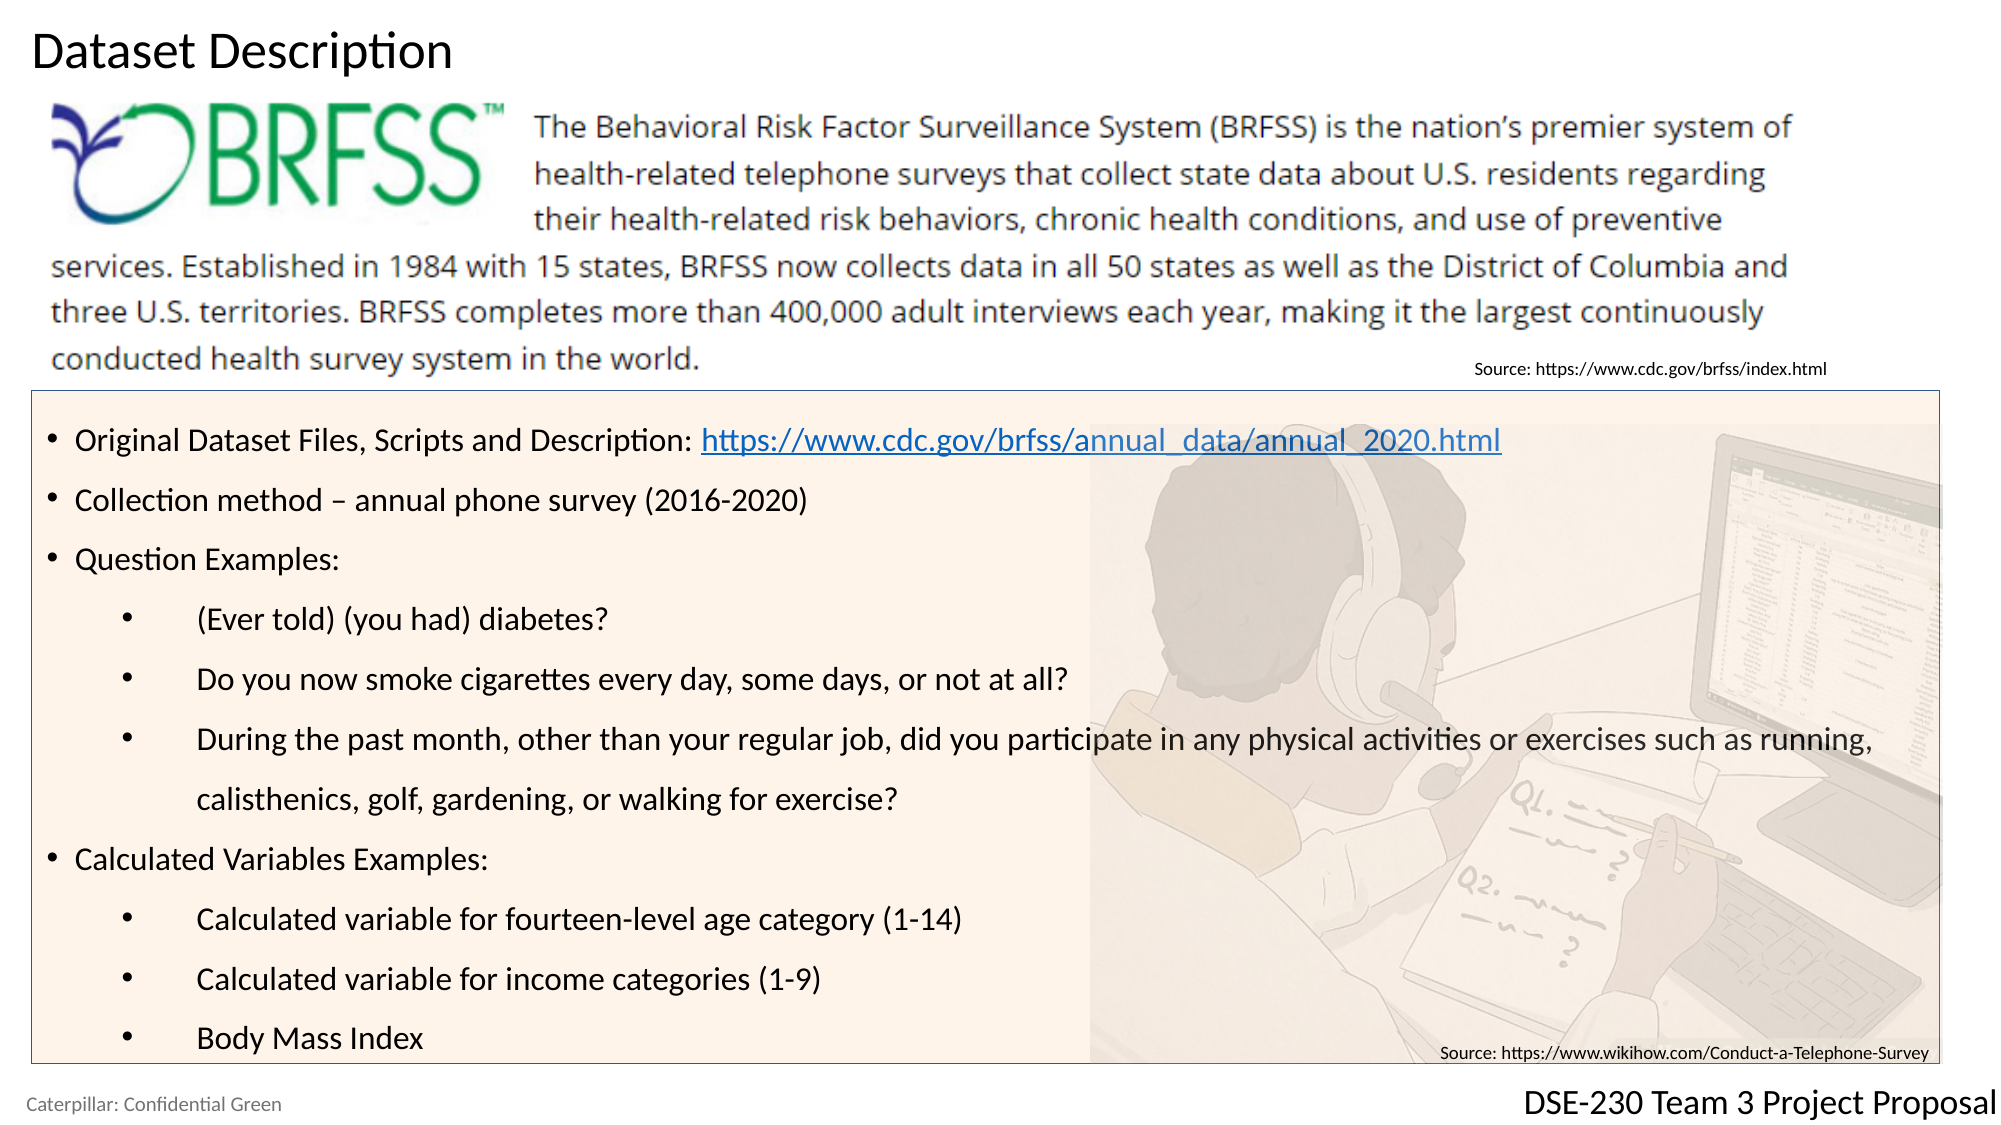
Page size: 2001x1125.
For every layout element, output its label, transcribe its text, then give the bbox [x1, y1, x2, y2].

text_box Original Dataset Files, Scripts and Description: https://www.cdc.gov/brfss/annual_data/annual_2020.html Collection method – annual phone survey (2016-2020) Question Examples: (Ever told) (you had) diabetes? Do you now smoke cigarettes every day, some days, or not at all? During the past month, other than your regular job, did you participate in any physical activities or exercises such as running, calisthenics, golf, gardening, or walking for exercise? Calculated Variables Examples: Calculated variable for fourteen-level age category (1-14) Calculated variable for income categories (1-9) Body Mass Index [31, 390, 1940, 1064]
text_box DSE-230 Team 3 Project Proposal [1509, 1071, 2000, 1125]
picture [33, 80, 1810, 399]
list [1090, 424, 1943, 1064]
text_box Source: https://www.cdc.gov/brfss/index.html [1810, 349, 1966, 387]
text_box Source: https://www.wikihow.com/Conduct-a-Telephone-Survey [1425, 1033, 2000, 1071]
title Dataset Description [16, 12, 476, 91]
